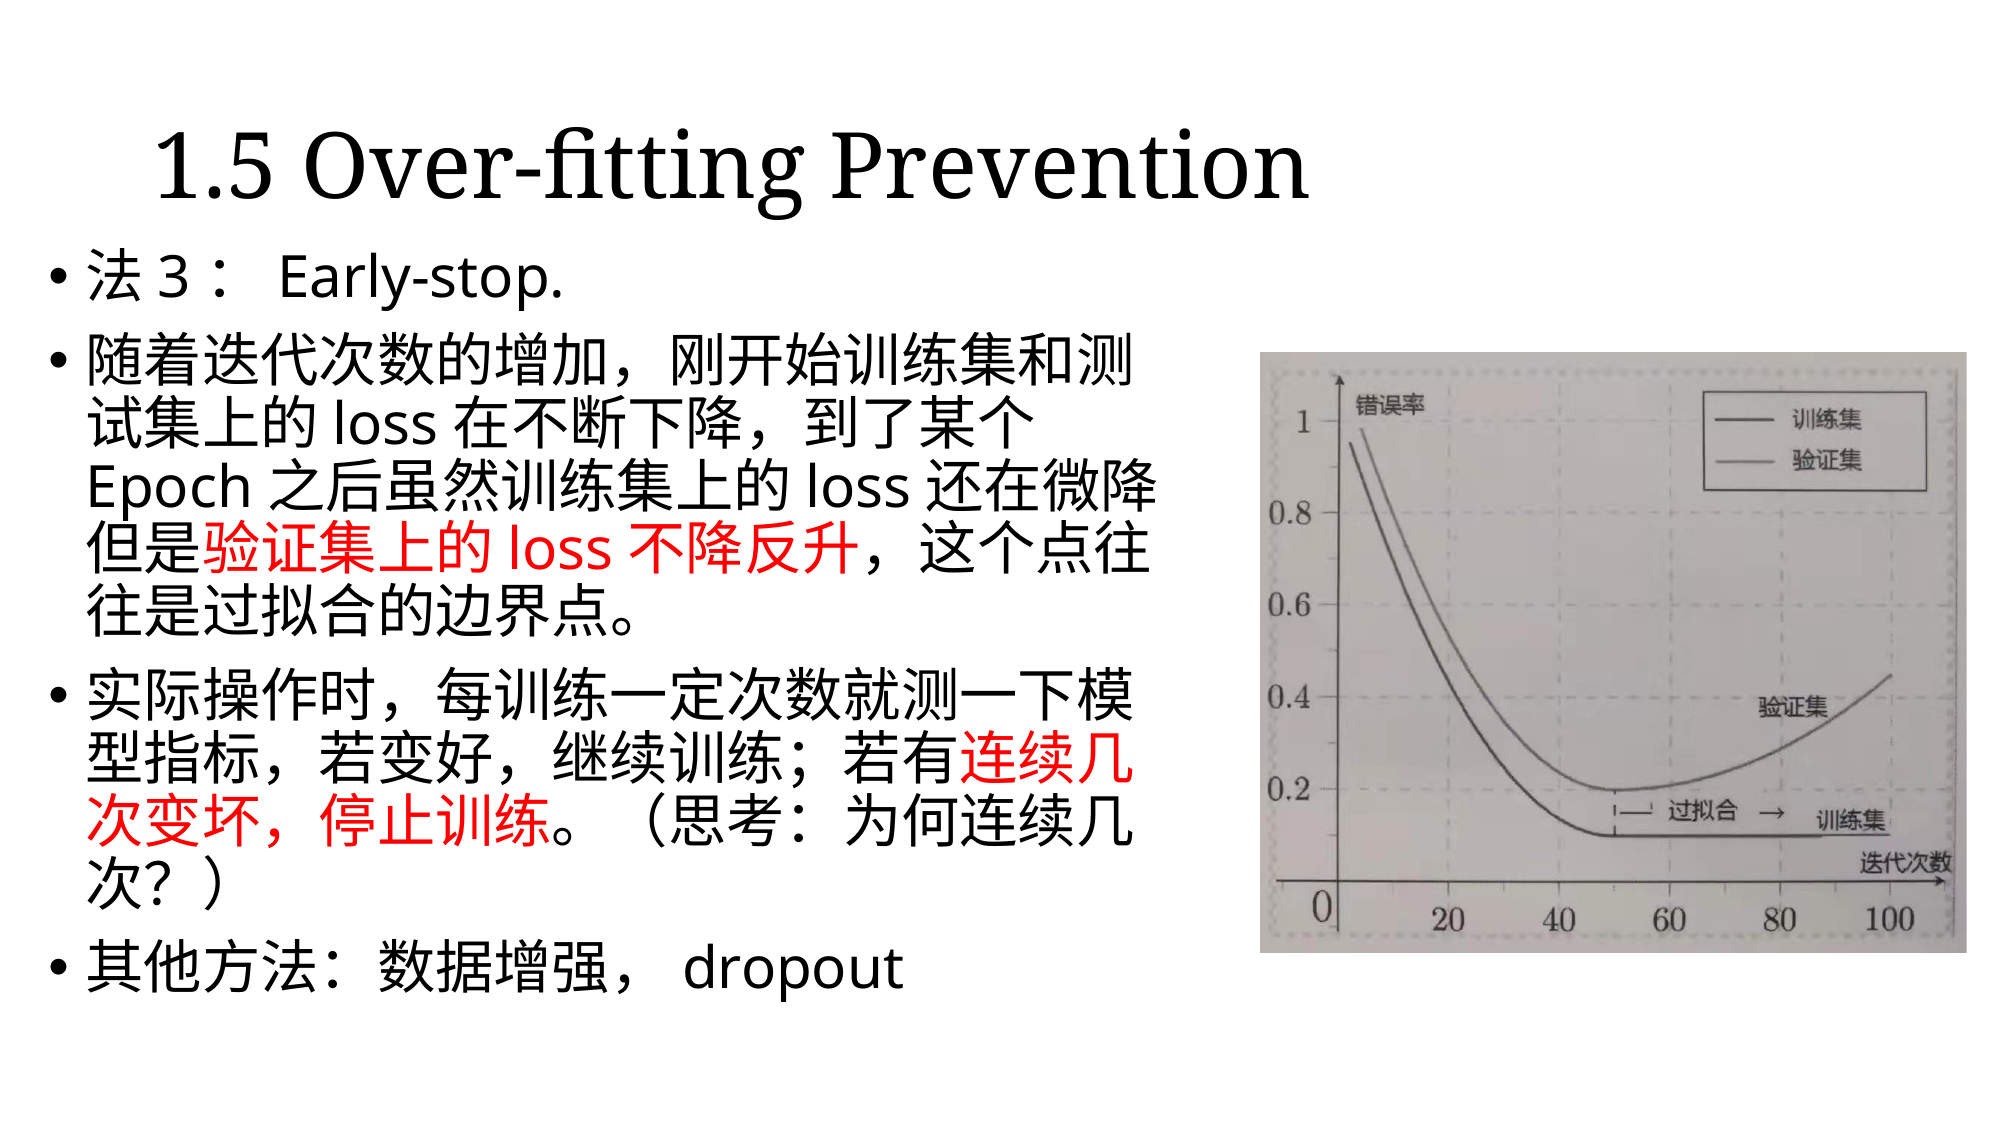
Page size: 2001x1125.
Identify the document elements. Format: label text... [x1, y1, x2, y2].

title 1.5 Over-fitting Prevention [137, 59, 1863, 278]
picture [1260, 352, 1967, 953]
list 法3：Early-stop. 随着迭代次数的增加，刚开始训练集和测试集上的loss在不断下降，到了某个Epoch之后虽然训练集上的loss还在微降但是验证集上的loss不降反升，这个点往往是过拟合的边界点。 实际操作时，每训练一定次数就测一下模型指标，若变好，继续训练；若有连续几次变坏，停止训练。（思考：为何连续几次？） 其他方法：数据增强，dropout [33, 239, 1191, 1066]
